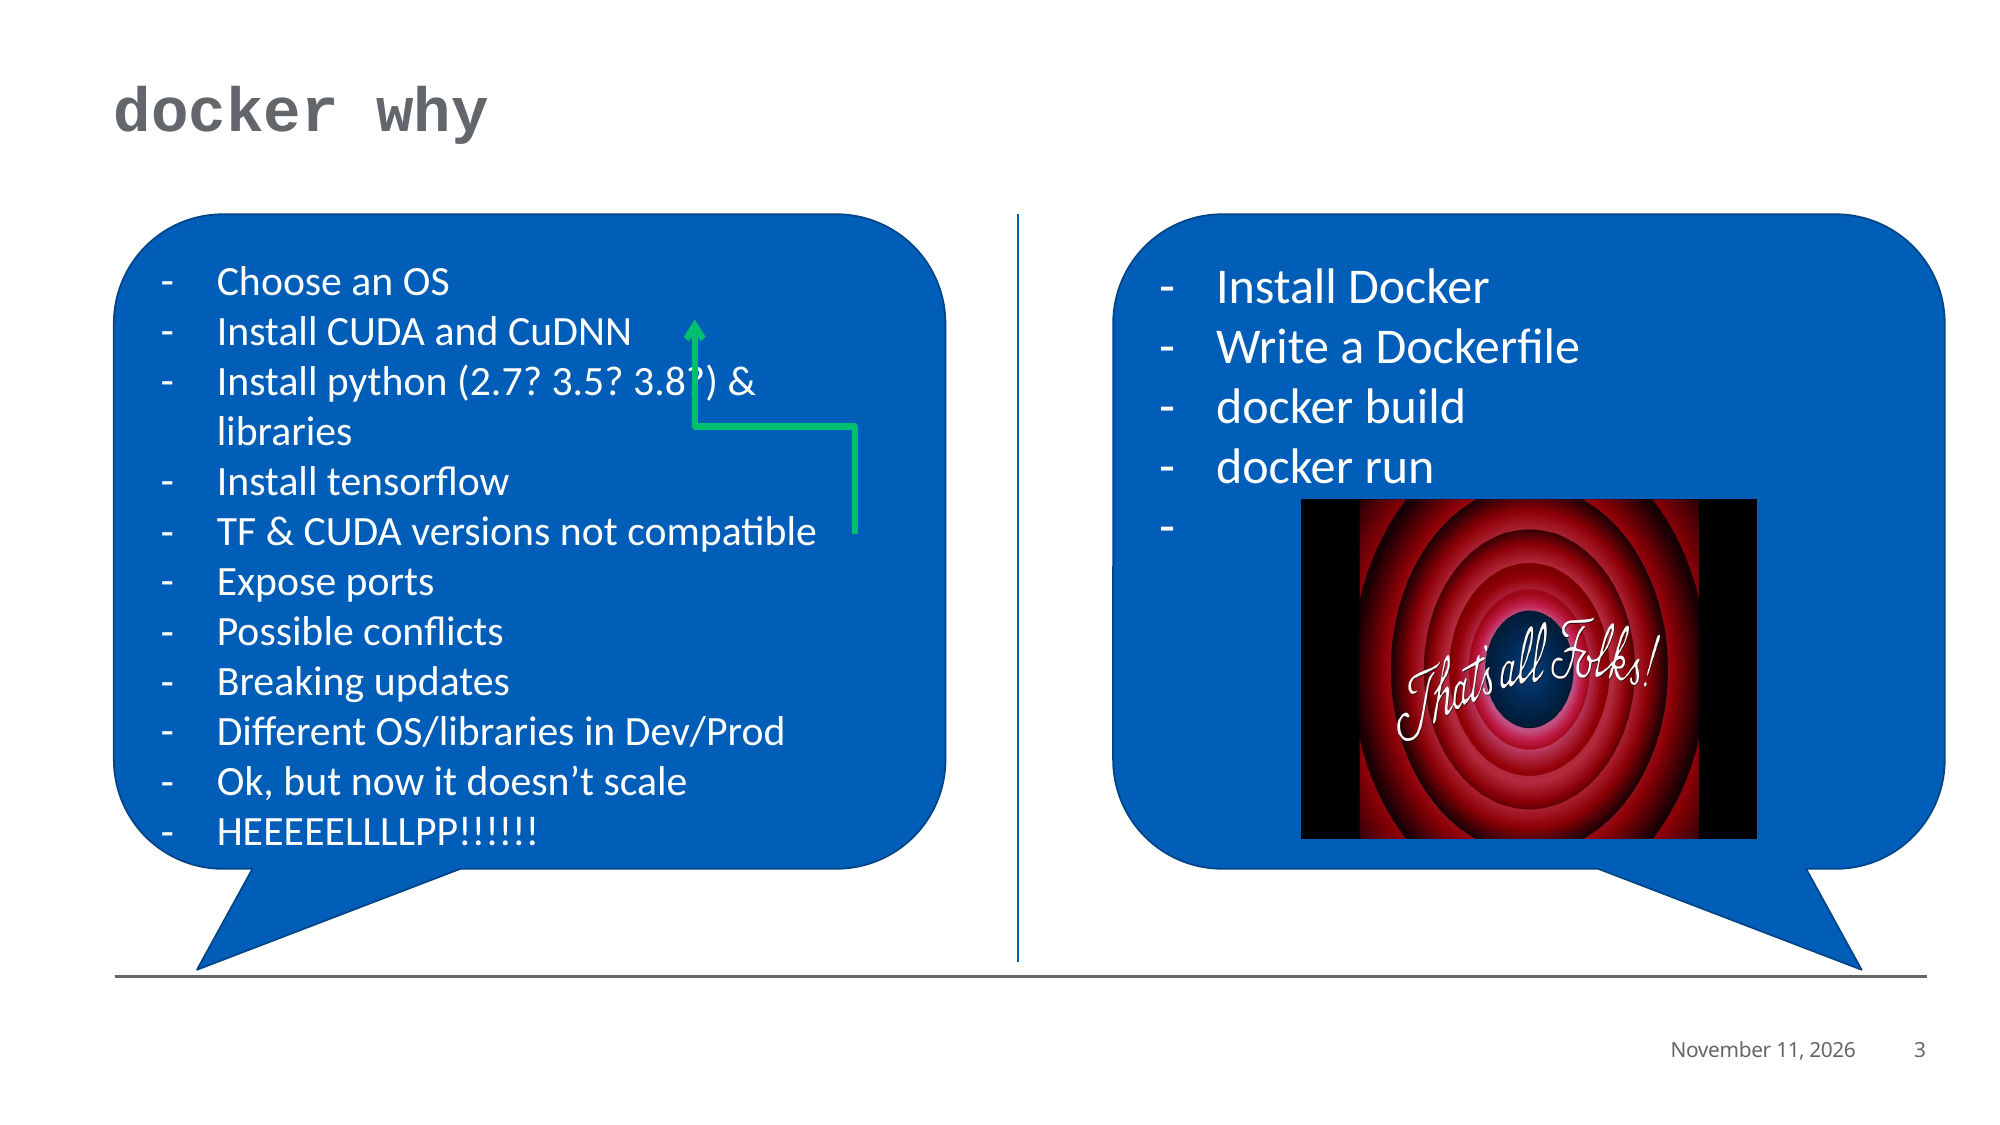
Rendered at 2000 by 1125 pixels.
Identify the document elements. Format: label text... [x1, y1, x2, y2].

slide_number 3 [1871, 1036, 1926, 1067]
picture [1300, 499, 1758, 839]
title docker why [113, 36, 1928, 186]
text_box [694, 319, 856, 534]
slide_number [1593, 1036, 1856, 1067]
text_box Choose an OS Install CUDA and CuDNN Install python (2.7? 3.5? 3.8?) & libraries Install tensorflow TF & CUDA versions not compatible Expose ports Possible conflicts Breaking updates Different OS/libraries in Dev/Prod Ok, but now it doesn’t scale HEEEEELLLLPP!!!!!! [112, 213, 947, 971]
text_box Install Docker Write a Dockerfile docker build docker run [1112, 213, 1946, 971]
